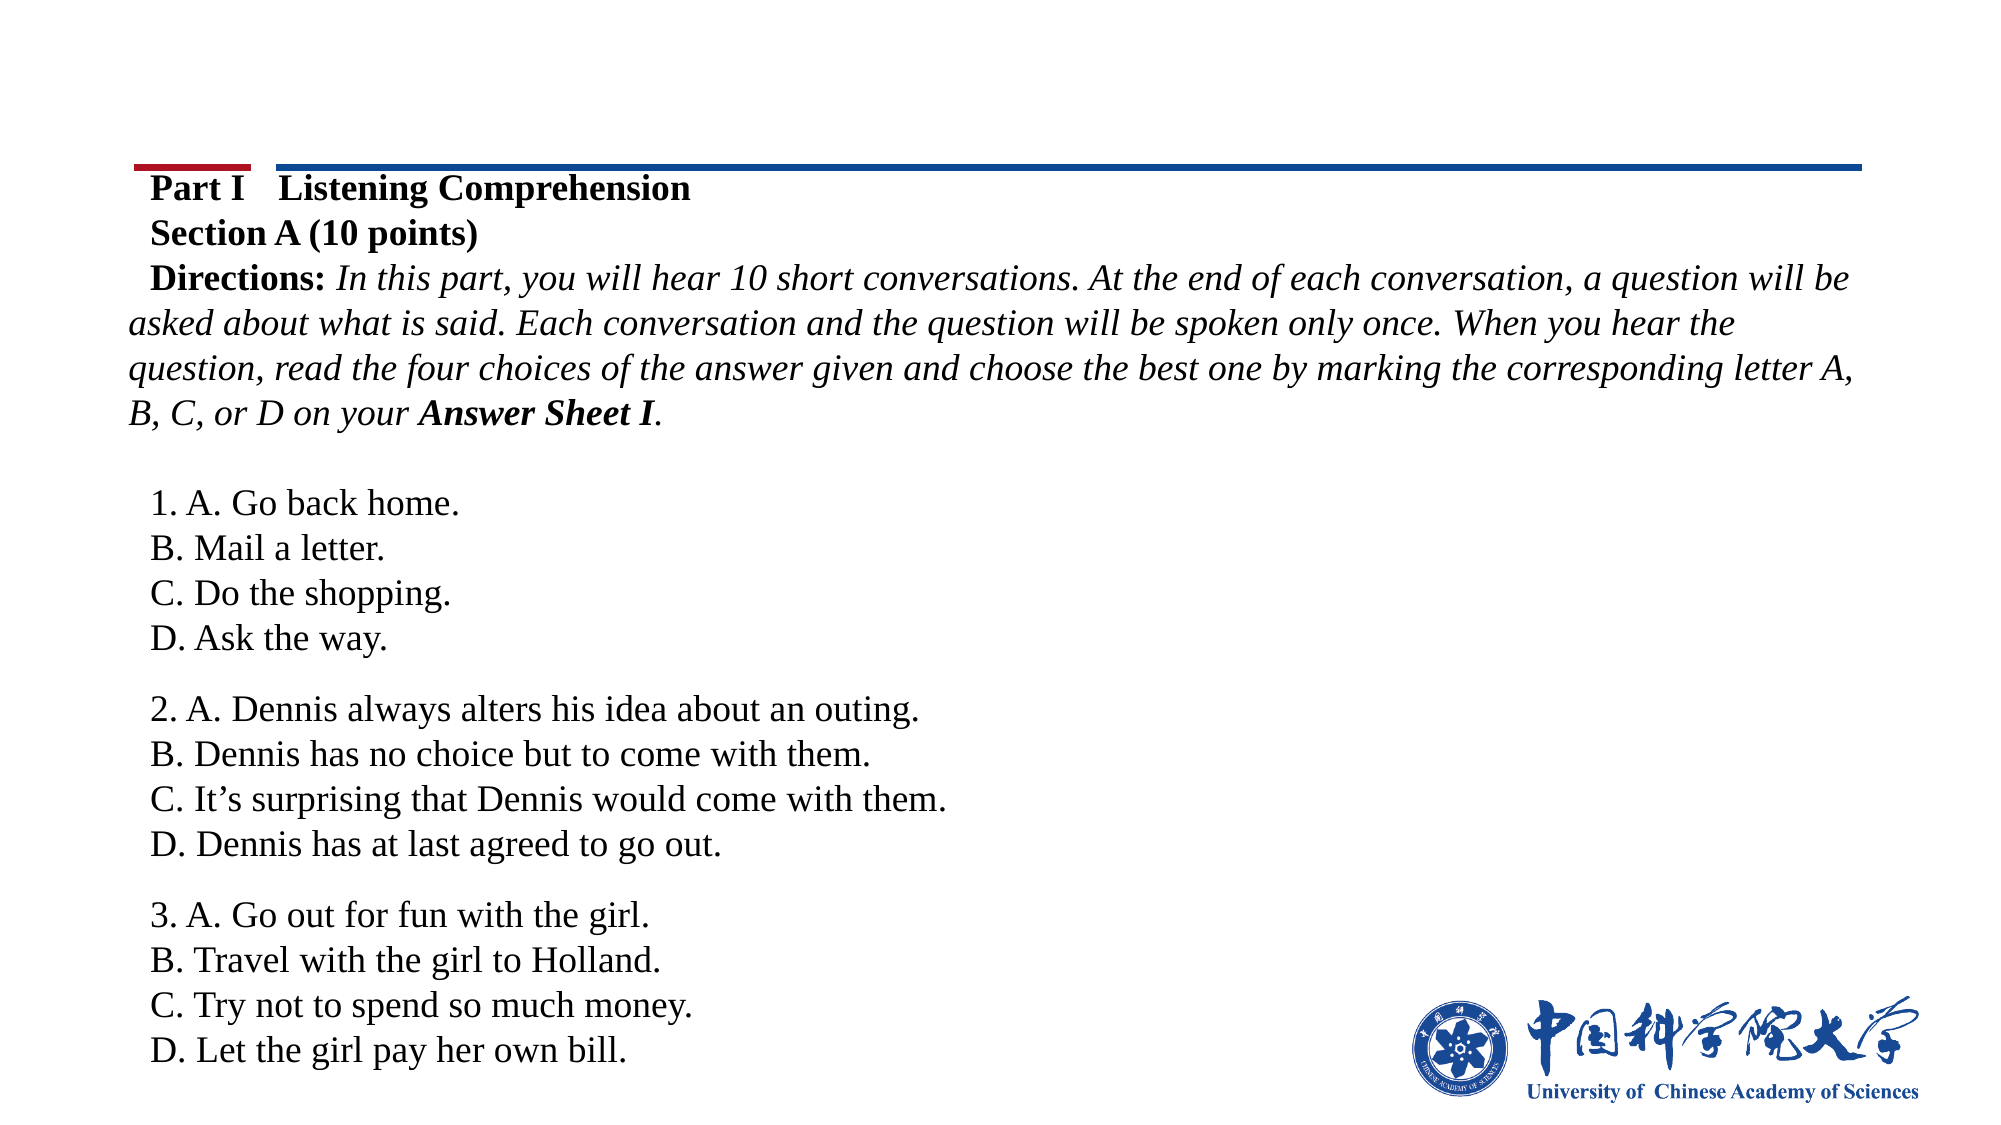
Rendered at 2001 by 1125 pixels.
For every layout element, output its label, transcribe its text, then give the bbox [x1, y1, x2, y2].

list Part I Listening Comprehension Section A (10 points) Directions: In this part, you will hear 10 short conversations. At the end of each conversation, a question will be asked about what is said. Each conversation and the question will be spoken only once. When you hear the question, read the four choices of the answer given and choose the best one by marking the corresponding letter A, B, C, or D on your Answer Sheet I. 1. A. Go back home. B. Mail a letter. C. Do the shopping. D. Ask the way. 2. A. Dennis always alters his idea about an outing. B. Dennis has no choice but to come with them. C. It’s surprising that Dennis would come with them. D. Dennis has at last agreed to go out. 3. A. Go out for fun with the girl. B. Travel with the girl to Holland. C. Try not to spend so much money. D. Let the girl pay her own bill. [113, 155, 1887, 1078]
picture [1412, 996, 1919, 1103]
